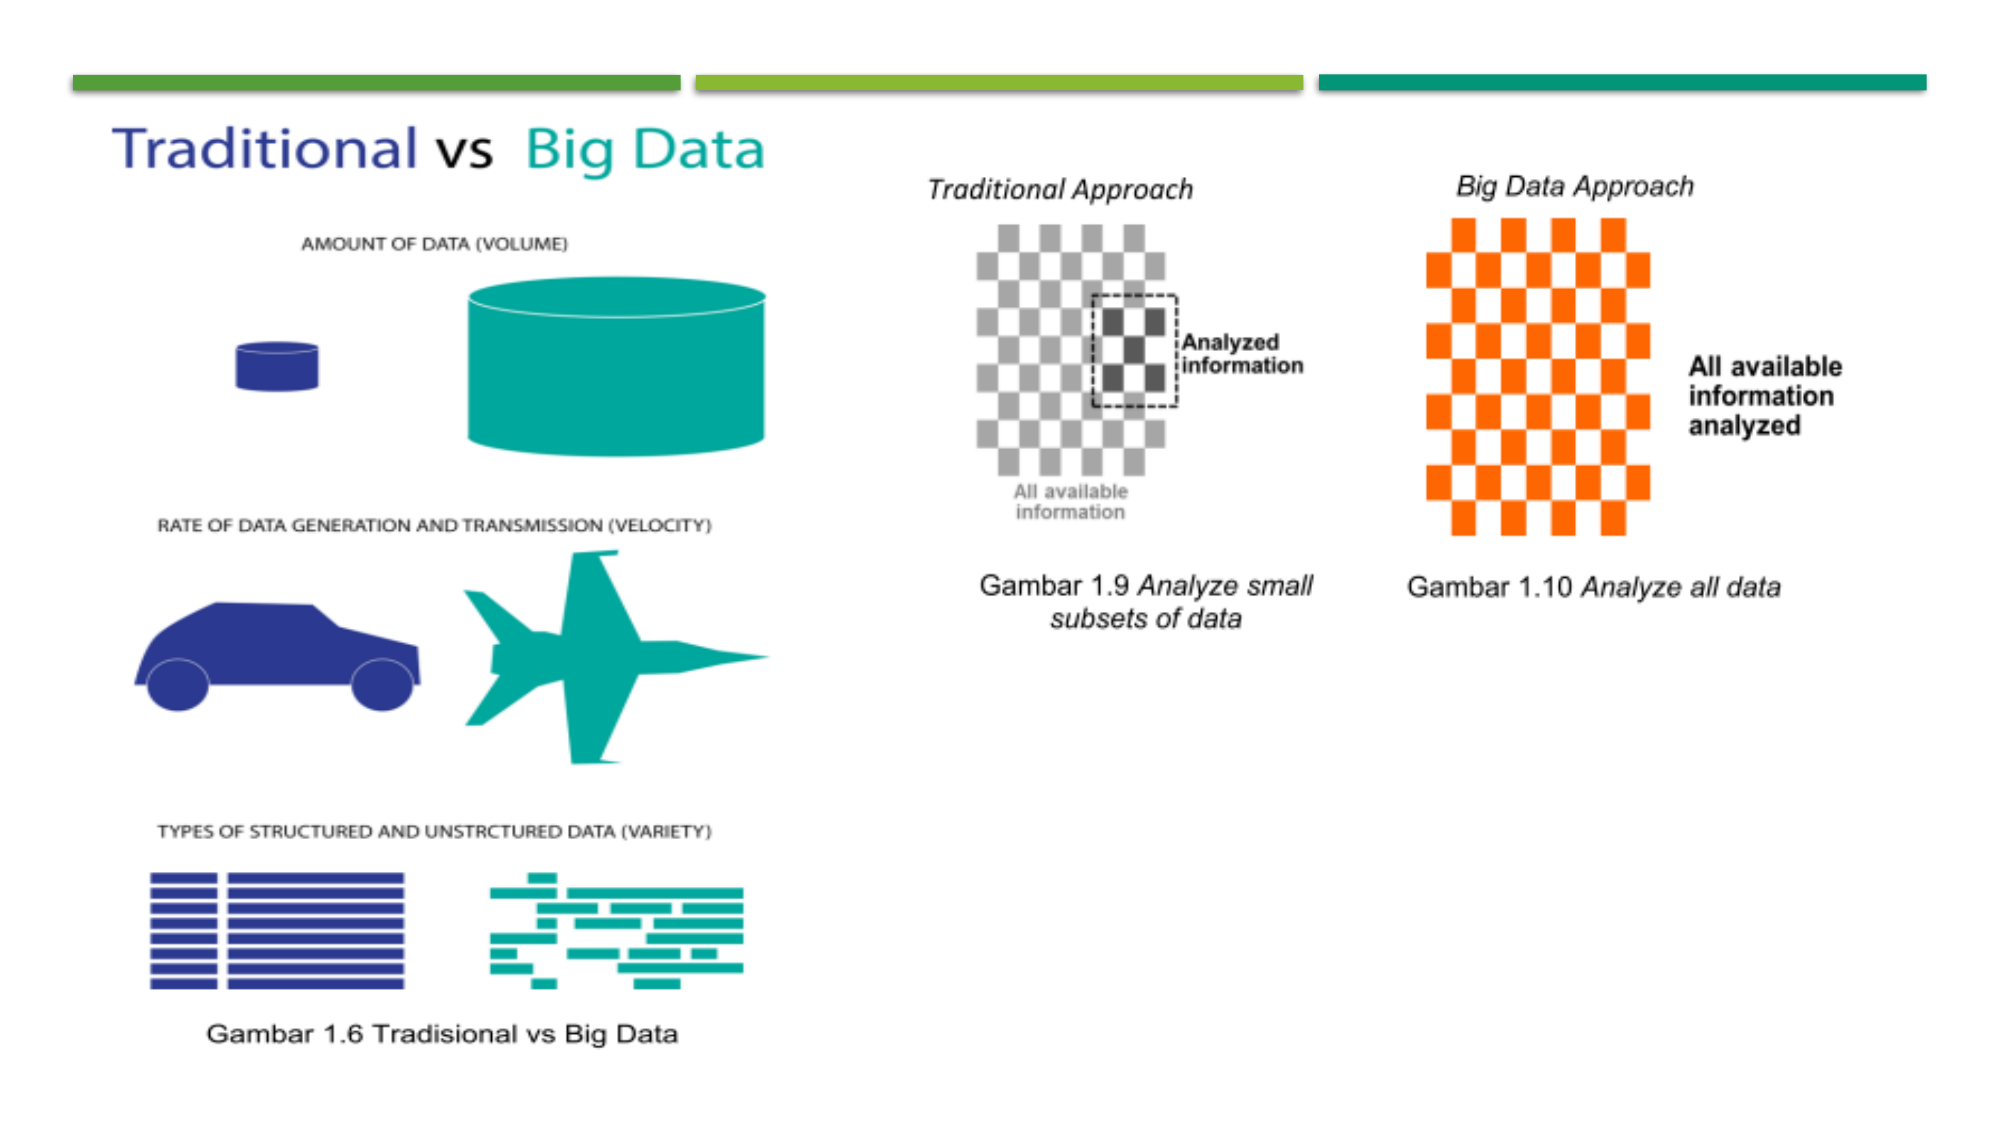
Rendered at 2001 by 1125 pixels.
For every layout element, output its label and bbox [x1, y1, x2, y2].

picture [68, 108, 820, 1050]
picture [905, 144, 1868, 644]
